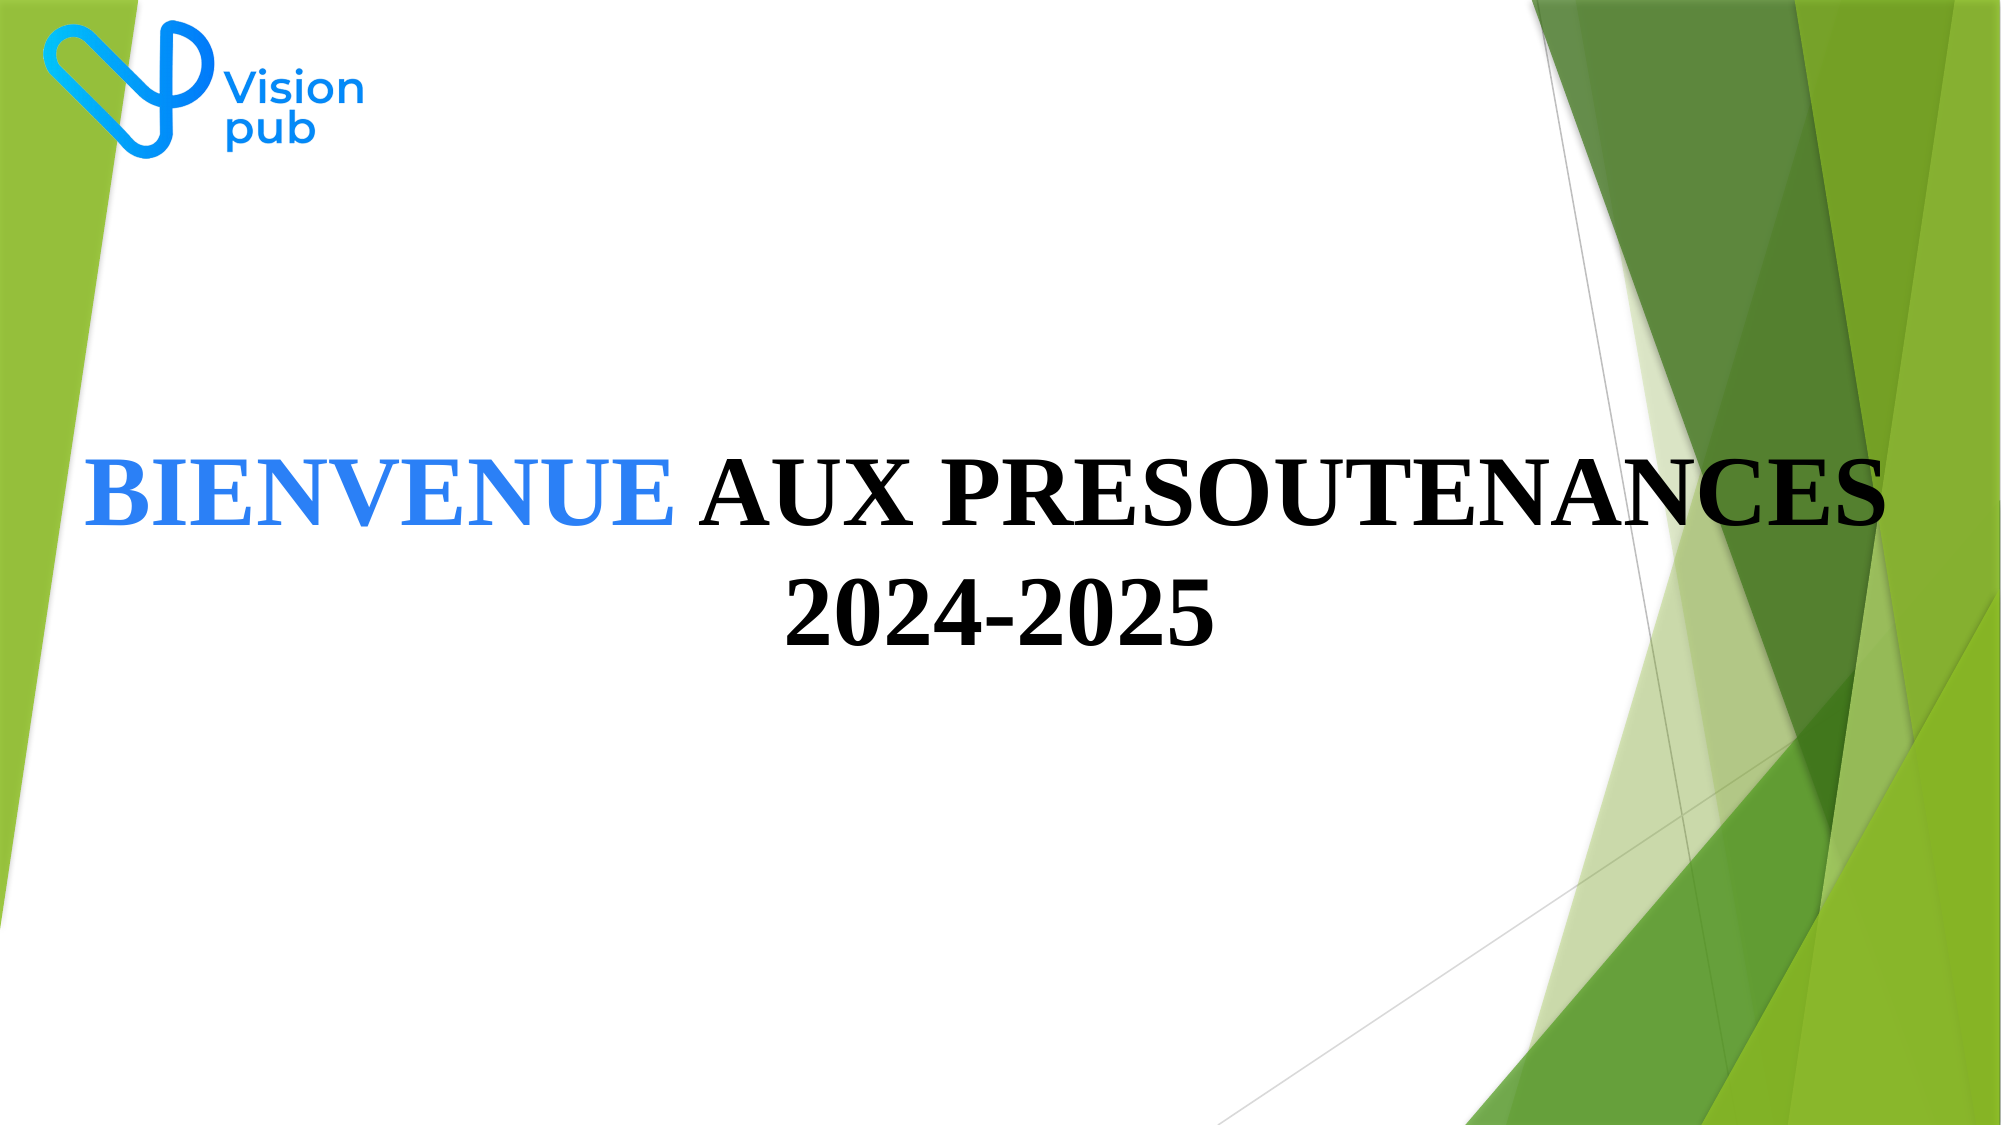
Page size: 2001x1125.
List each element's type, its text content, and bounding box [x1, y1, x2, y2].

picture [43, 19, 363, 160]
text_box BIENVENUE AUX PRESOUTENANCES 2024-2025 [0, 418, 2000, 674]
